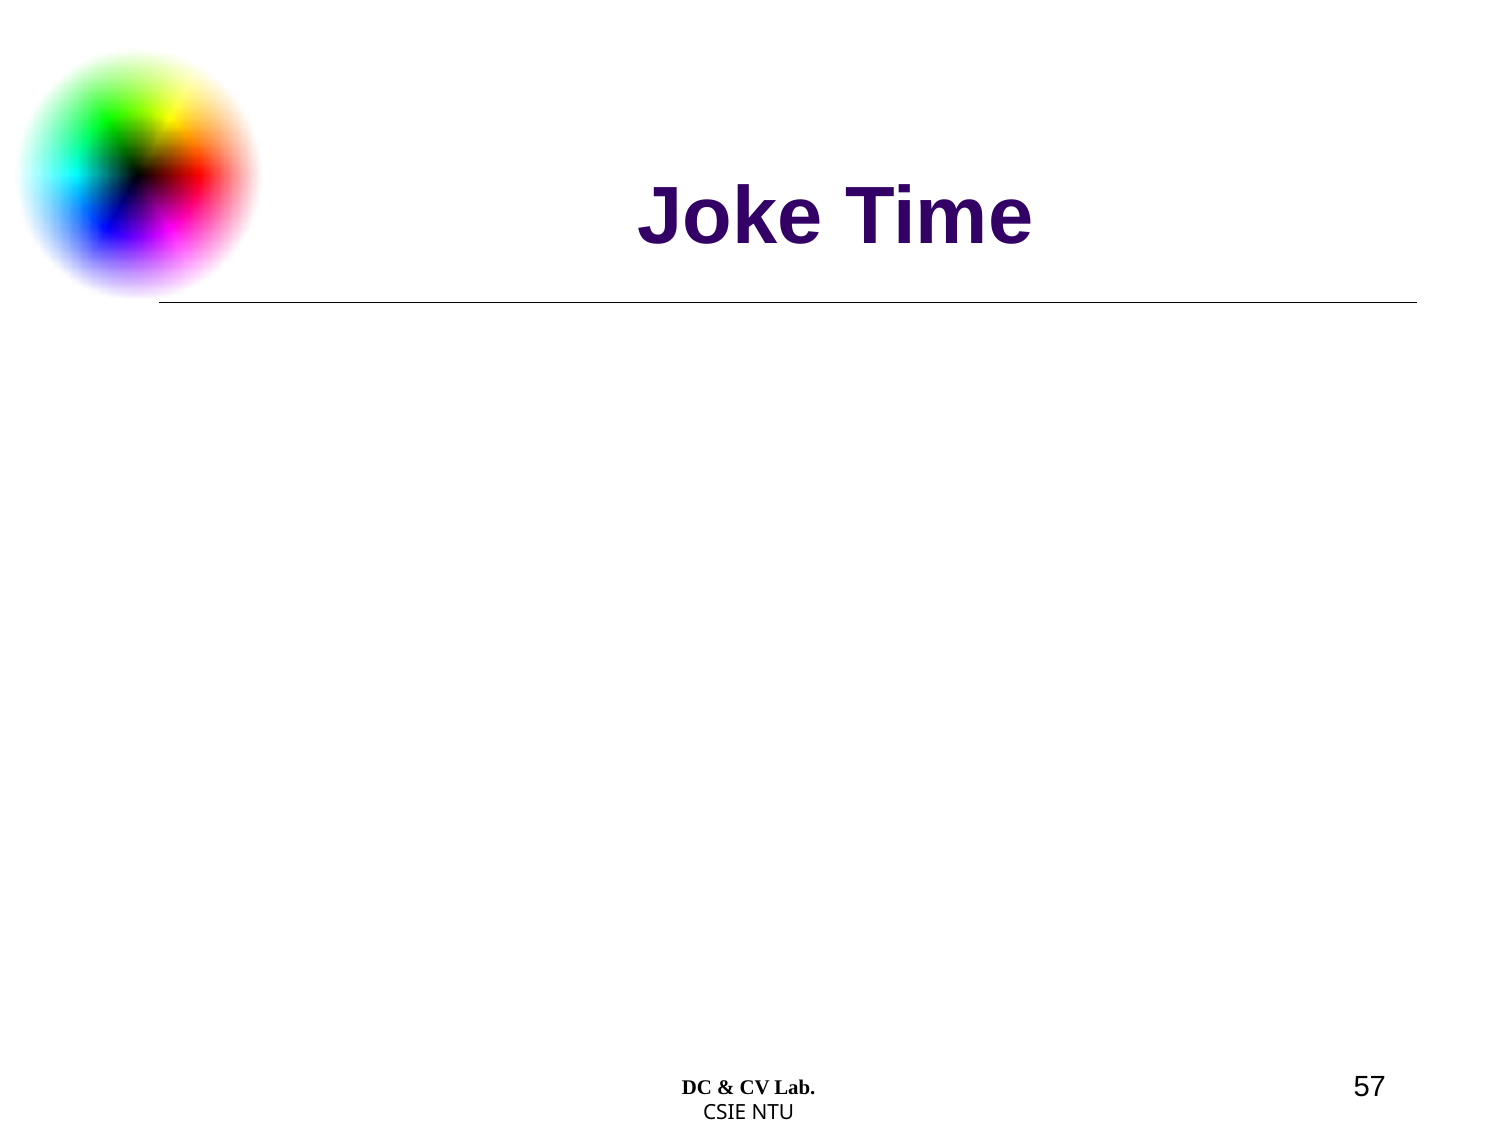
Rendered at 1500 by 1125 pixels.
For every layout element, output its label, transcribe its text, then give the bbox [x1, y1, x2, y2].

title Joke Time [171, 54, 1500, 268]
footer DC & CV Lab. CSIE NTU [511, 1066, 987, 1125]
text_box ‹#› [1338, 1059, 1500, 1120]
picture [0, 42, 272, 318]
